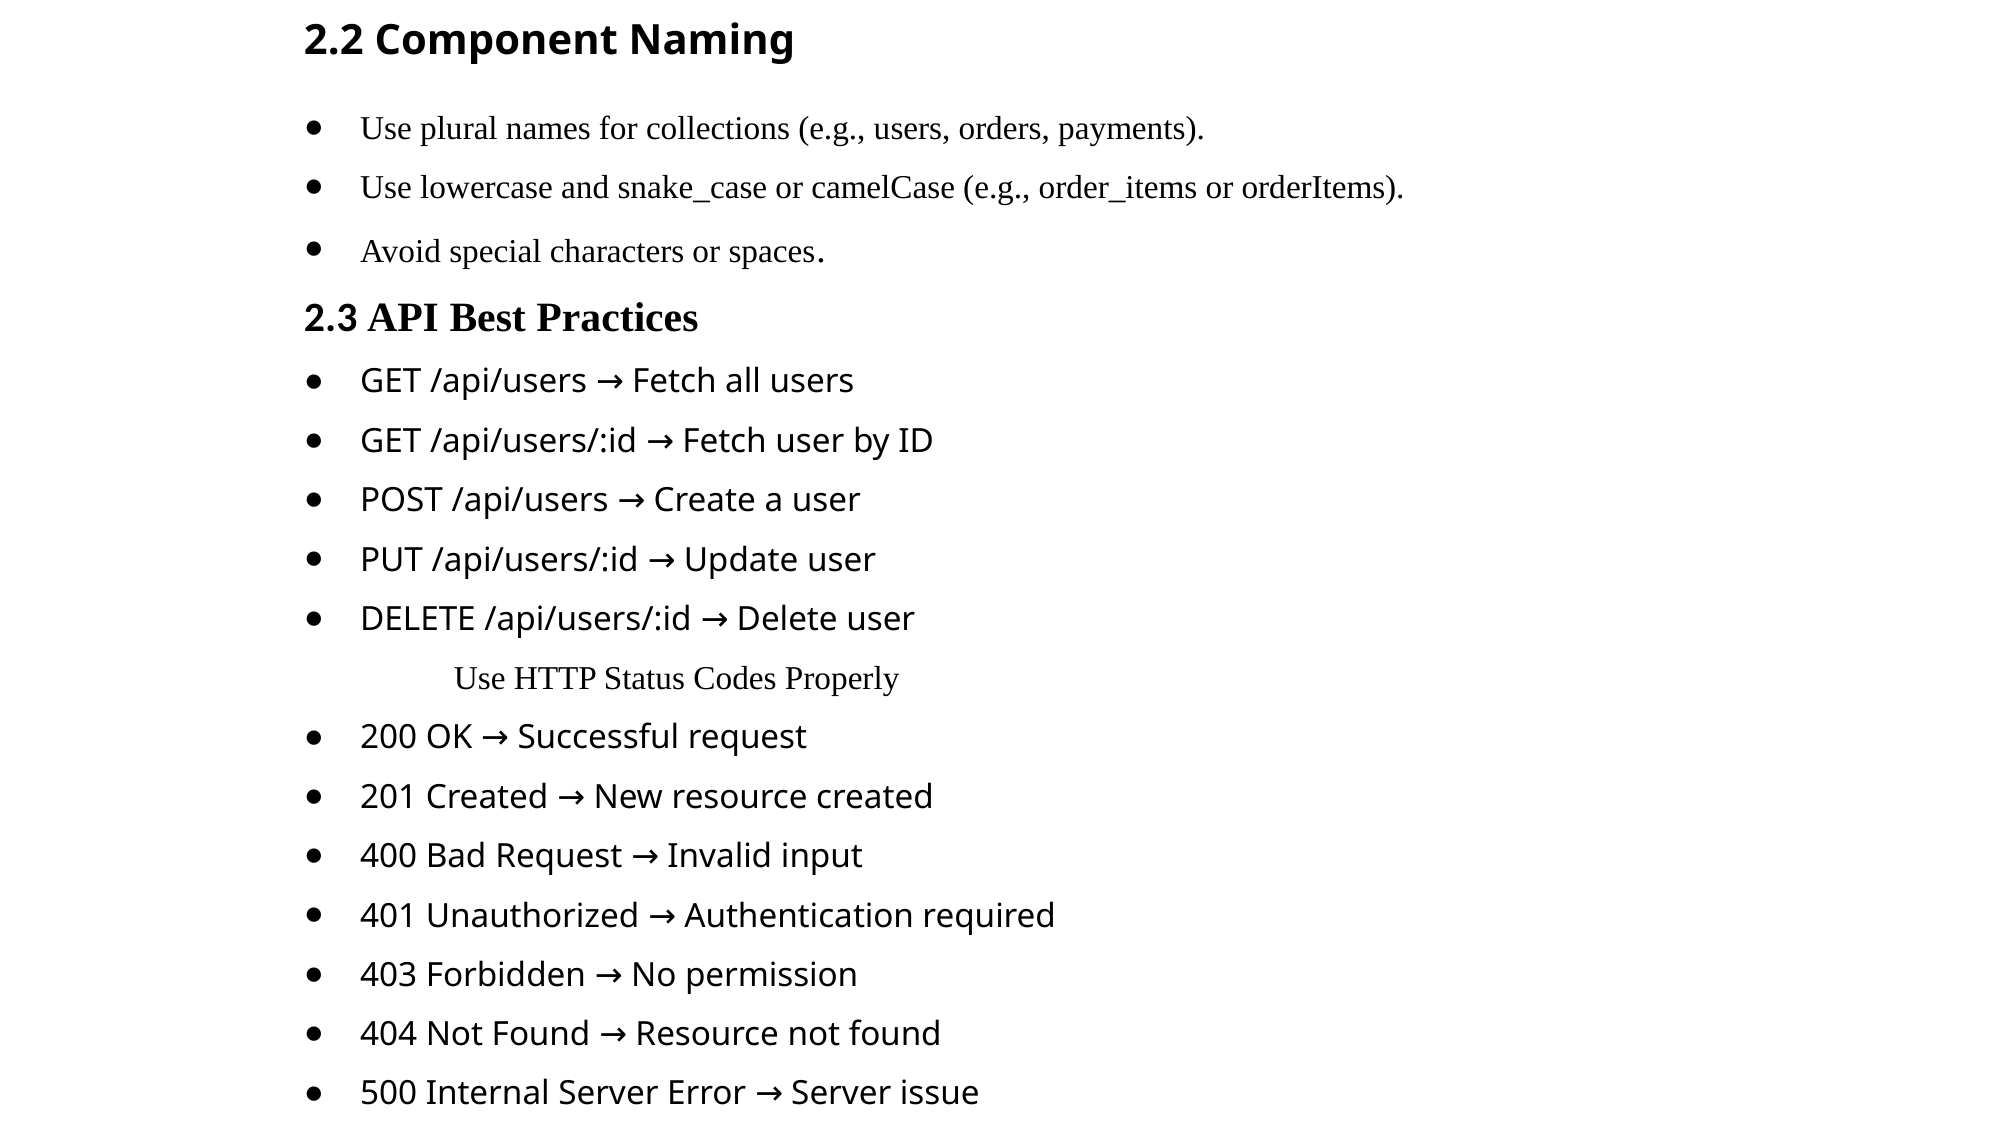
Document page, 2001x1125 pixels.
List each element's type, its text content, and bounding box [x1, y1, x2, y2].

text_box 2.2 Component Naming Use plural names for collections (e.g., users, orders, payments). Use lowercase and snake_case or camelCase (e.g., order_items or orderItems). Avoid special characters or spaces. 2.3 API Best Practices GET /api/users → Fetch all users GET /api/users/:id → Fetch user by ID POST /api/users → Create a user PUT /api/users/:id → Update user DELETE /api/users/:id → Delete user Use HTTP Status Codes Properly 200 OK → Successful request 201 Created → New resource created 400 Bad Request → Invalid input 401 Unauthorized → Authentication required 403 Forbidden → No permission 404 Not Found → Resource not found 500 Internal Server Error → Server issue [288, 5, 1769, 1125]
